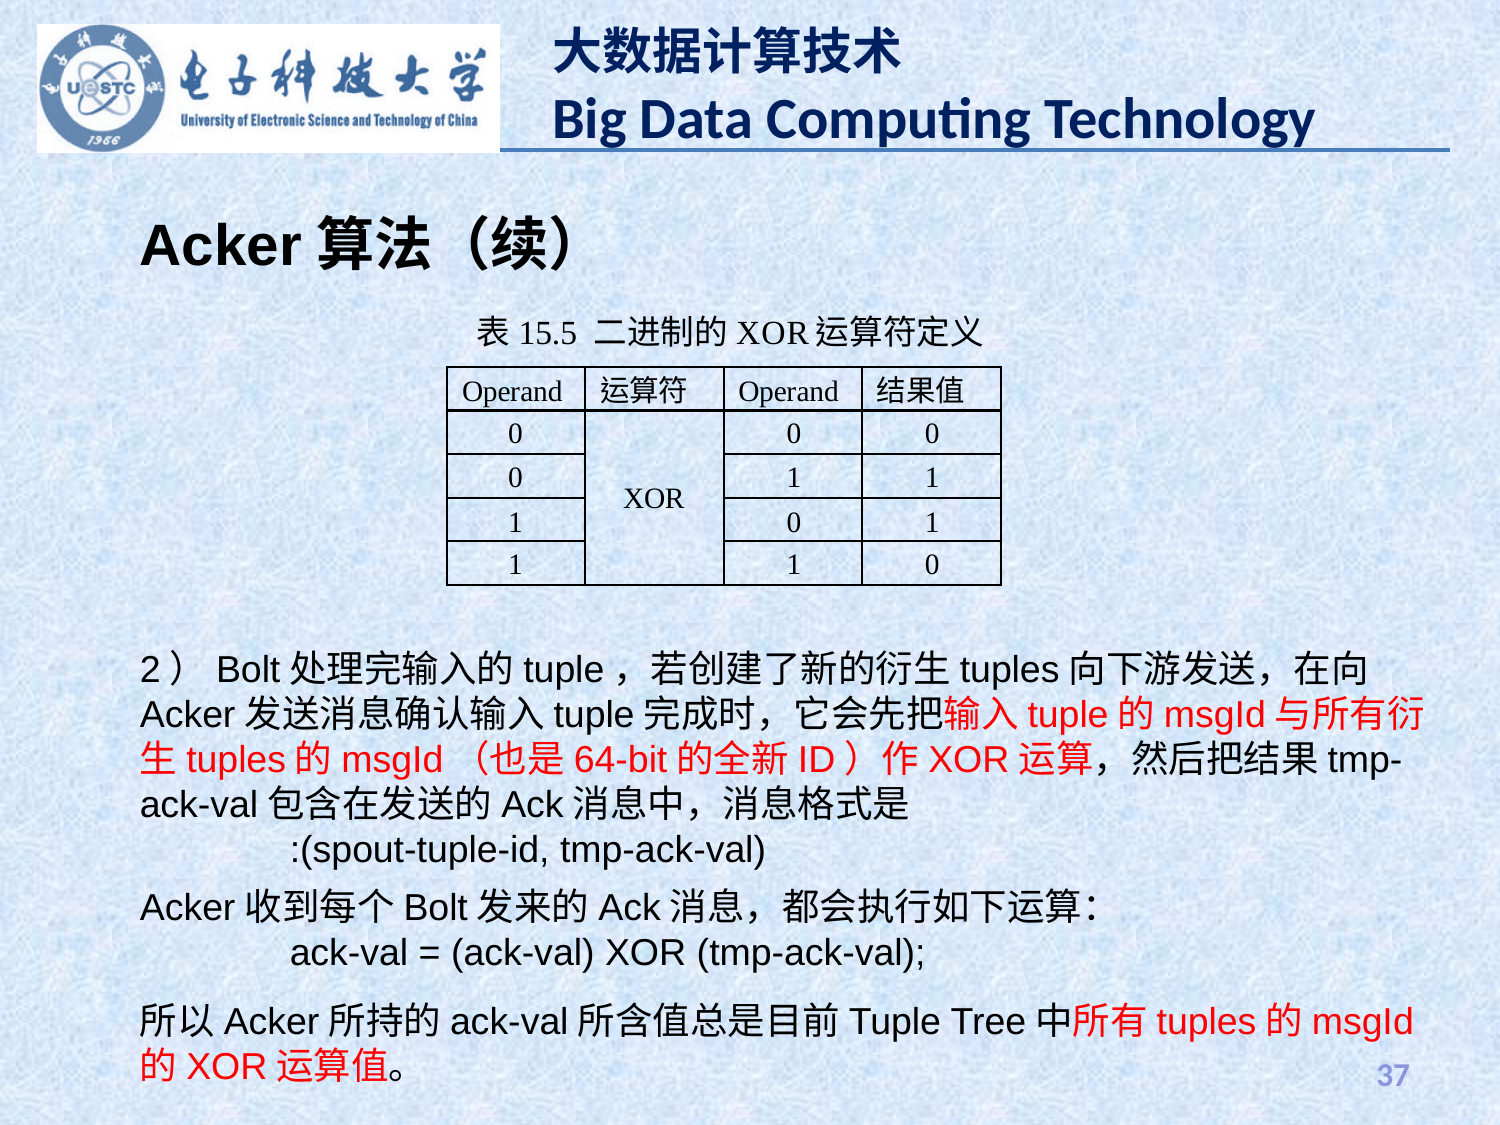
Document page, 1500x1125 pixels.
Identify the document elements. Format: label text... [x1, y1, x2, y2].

text_box Acker算法（续） [124, 200, 1263, 285]
text_box 2）Bolt处理完输入的tuple，若创建了新的衍生tuples向下游发送，在向Acker发送消息确认输入tuple完成时，它会先把输入tuple的msgId与所有衍生tuples的msgId（也是64-bit的全新ID）作XOR运算，然后把结果tmp-ack-val包含在发送的Ack消息中，消息格式是 :(spout-tuple-id, tmp-ack-val) Acker收到每个Bolt发来的Ack消息，都会执行如下运算： ack-val = (ack-val) XOR (tmp-ack-val); 所以Acker所持的ack-val所含值总是目前Tuple Tree中所有tuples的msgId的XOR运算值。 [125, 637, 1450, 1095]
slide_number 37 [1074, 1095, 1425, 1103]
text_box 大数据计算技术 Big Data Computing Technology [537, 12, 1450, 149]
picture [0, 0, 1500, 1125]
